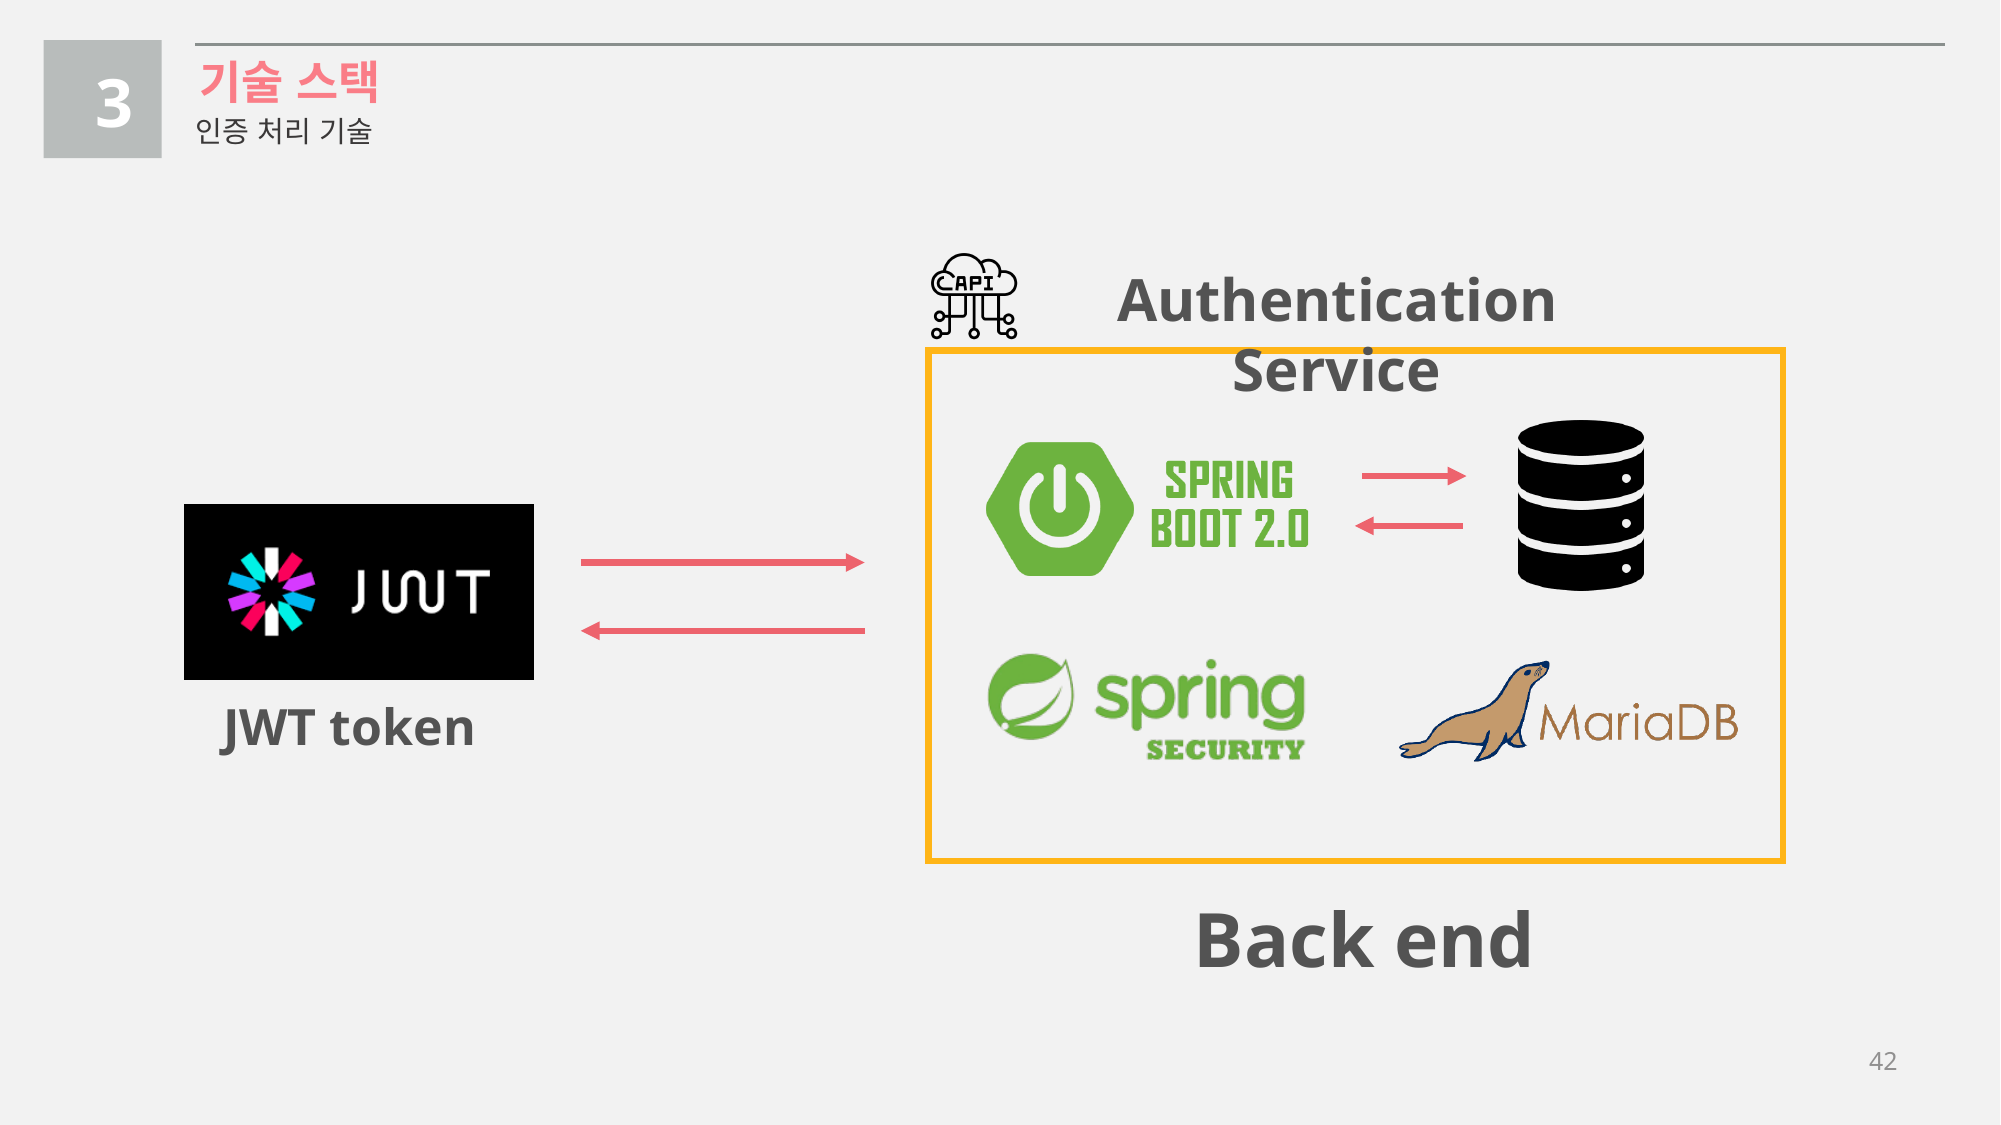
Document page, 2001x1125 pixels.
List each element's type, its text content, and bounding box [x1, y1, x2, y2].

picture [960, 434, 1329, 582]
picture [1394, 656, 1742, 765]
text_box [927, 349, 1784, 862]
text_box 인증 처리 기술 [180, 105, 389, 156]
picture [951, 598, 1348, 813]
text_box Back end [1133, 884, 1596, 990]
text_box Authentication Service [1019, 255, 1655, 411]
slide_number 42 [1462, 1032, 1913, 1093]
text_box [43, 40, 162, 159]
text_box 3 [87, 52, 116, 148]
text_box JWT token [118, 688, 581, 764]
picture [1473, 397, 1689, 613]
picture [928, 250, 1020, 342]
text_box 기술 스택 [184, 46, 395, 117]
picture [184, 504, 534, 680]
